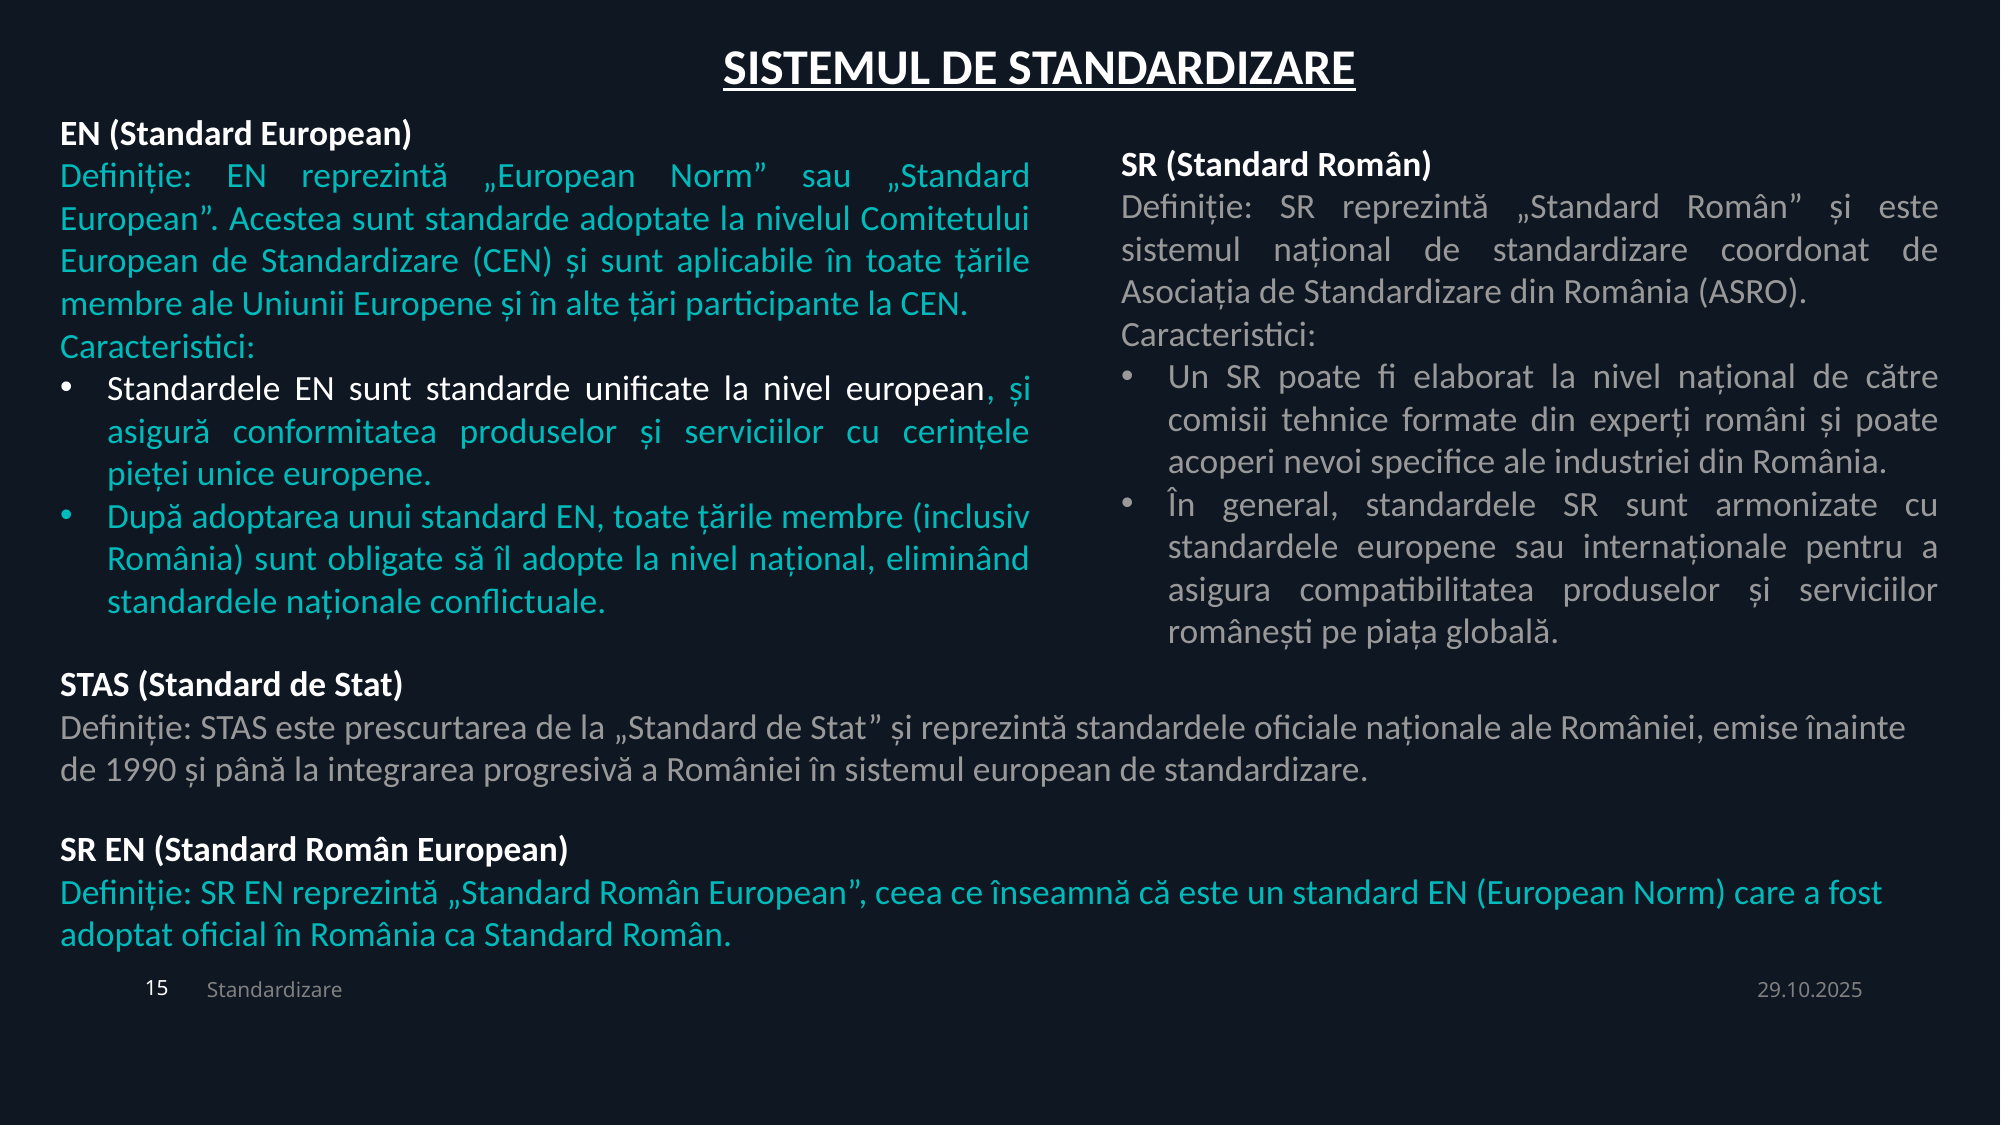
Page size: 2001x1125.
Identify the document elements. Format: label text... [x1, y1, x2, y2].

text_box EN (Standard European) Definiție: EN reprezintă „European Norm” sau „Standard European”. Acestea sunt standarde adoptate la nivelul Comitetului European de Standardizare (CEN) și sunt aplicabile în toate țările membre ale Uniunii Europene și în alte țări participante la CEN. Caracteristici: Standardele EN sunt standarde unificate la nivel european, și asigură conformitatea produselor și serviciilor cu cerințele pieței unice europene. După adoptarea unui standard EN, toate țările membre (inclusiv România) sunt obligate să îl adopte la nivel național, eliminând standardele naționale conflictuale. [45, 102, 1046, 628]
text_box STAS (Standard de Stat) Definiție: STAS este prescurtarea de la „Standard de Stat” și reprezintă standardele oficiale naționale ale României, emise înainte de 1990 și până la integrarea progresivă a României în sistemul european de standardizare. [45, 653, 1955, 797]
footer Standardizare [191, 964, 671, 1014]
text_box SR EN (Standard Român European) Definiție: SR EN reprezintă „Standard Român European”, ceea ce înseamnă că este un standard EN (European Norm) care a fost adoptat oficial în România ca Standard Român. [45, 819, 1955, 962]
title SISTEMUL DE STANDARDIZARE [708, 23, 1384, 113]
text_box SR (Standard Român) Definiție: SR reprezintă „Standard Român” și este sistemul național de standardizare coordonat de Asociația de Standardizare din România (ASRO). Caracteristici: Un SR poate fi elaborat la nivel național de către comisii tehnice formate din experți români și poate acoperi nevoi specifice ale industriei din România. În general, standardele SR sunt armonizate cu standardele europene sau internaționale pentru a asigura compatibilitatea produselor și serviciilor românești pe piața globală. [1106, 133, 1955, 653]
slide_number 15 [127, 964, 186, 1014]
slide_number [1643, 964, 1863, 1014]
